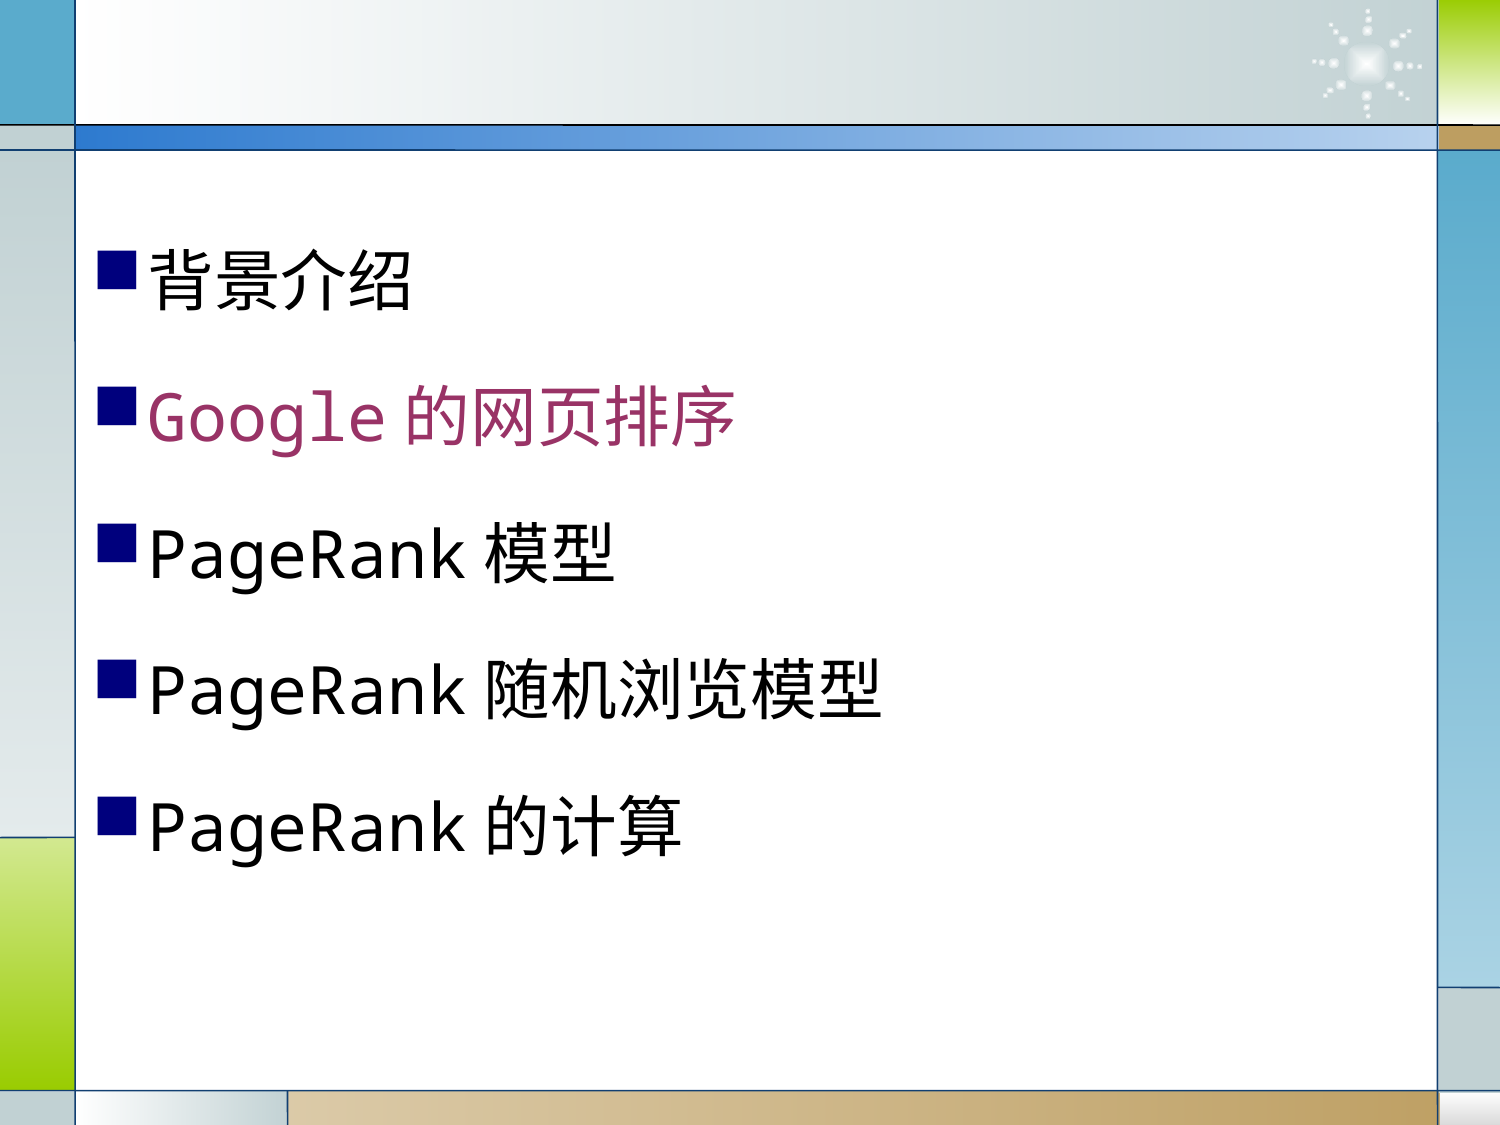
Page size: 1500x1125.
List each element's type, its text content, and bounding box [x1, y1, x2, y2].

text_box [74, 74, 1425, 300]
text_box 背景介绍 Google的网页排序 PageRank模型 PageRank随机浏览模型 PageRank的计算 [77, 190, 1428, 925]
